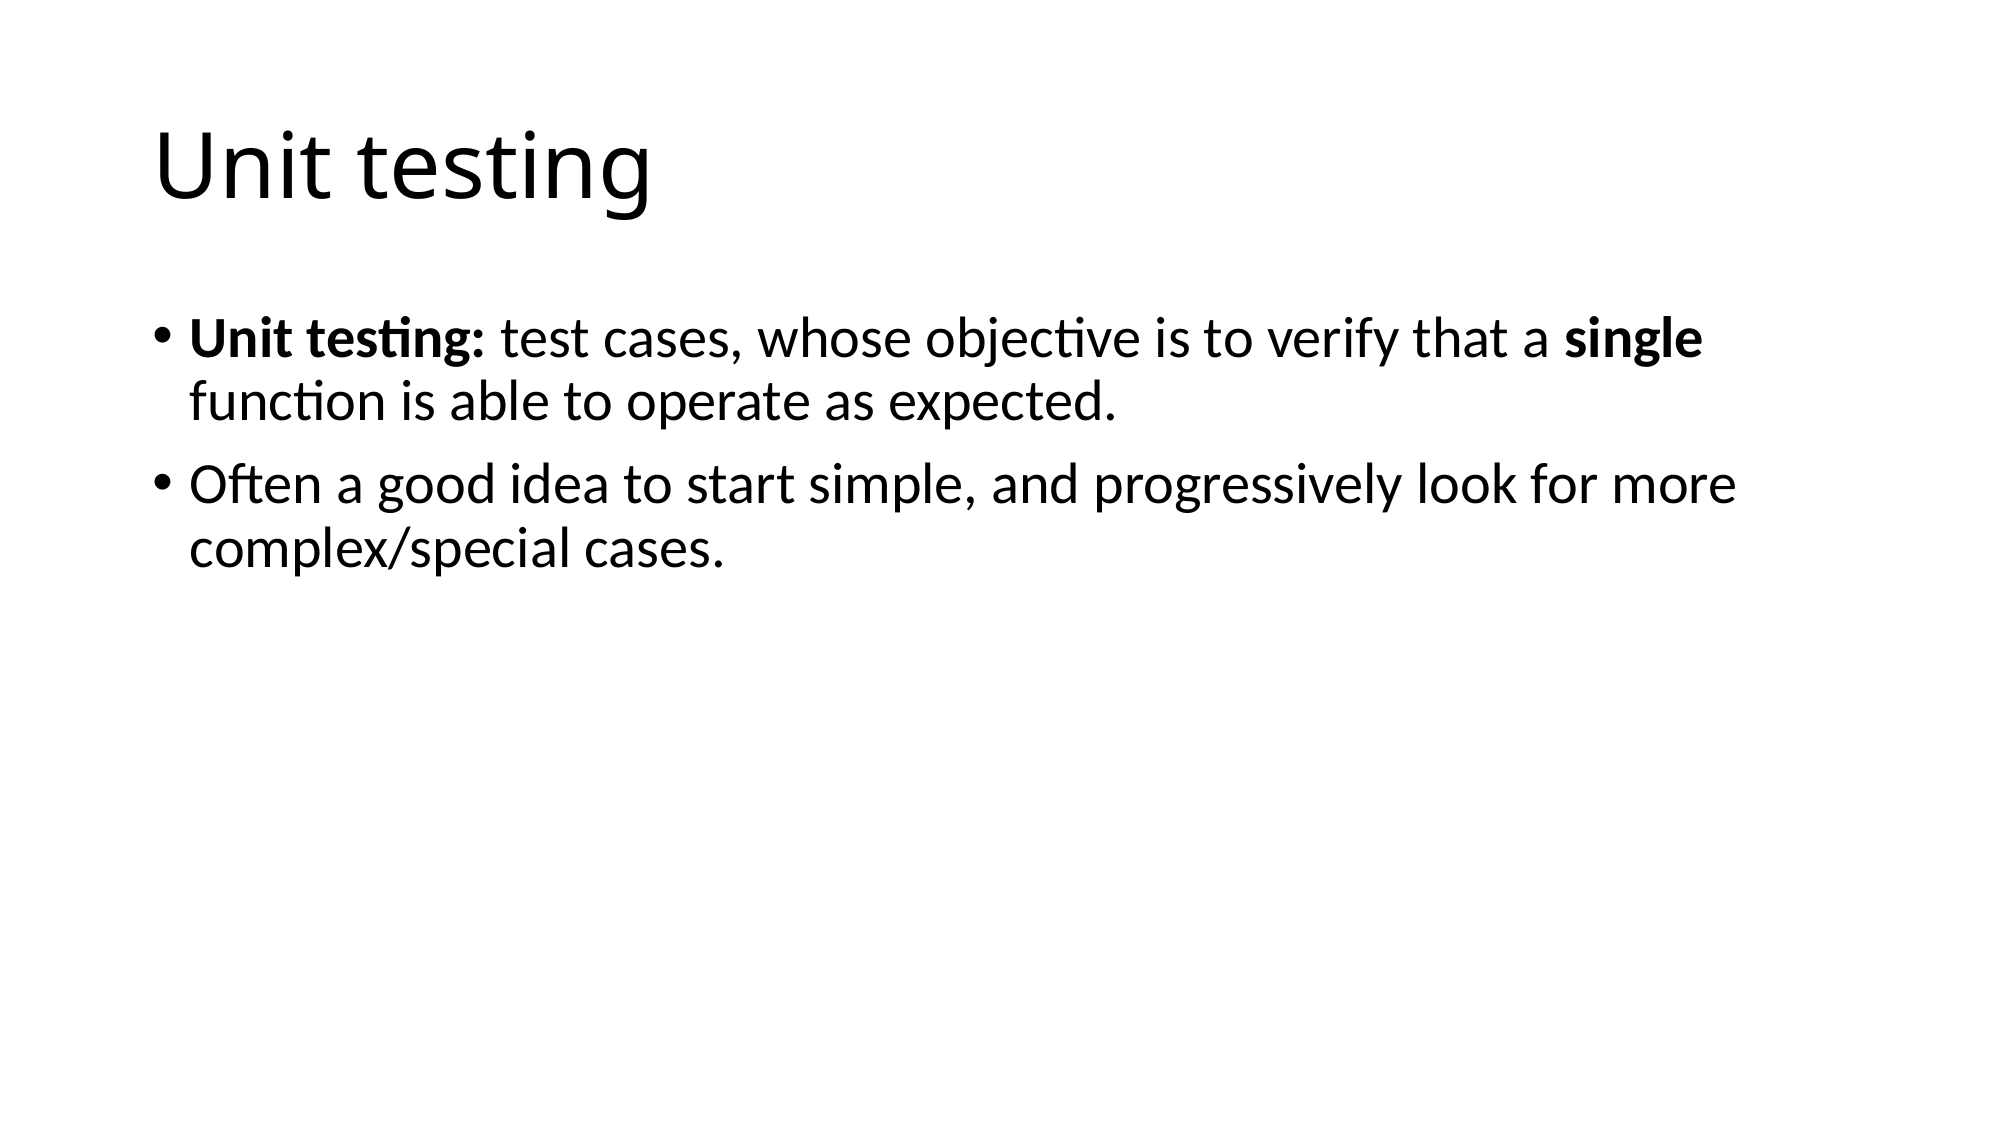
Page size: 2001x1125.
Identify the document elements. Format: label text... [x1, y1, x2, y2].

list Unit testing: test cases, whose objective is to verify that a single function is able to operate as expected. Often a good idea to start simple, and progressively look for more complex/special cases. [137, 299, 1863, 1014]
title Unit testing [137, 59, 1863, 278]
